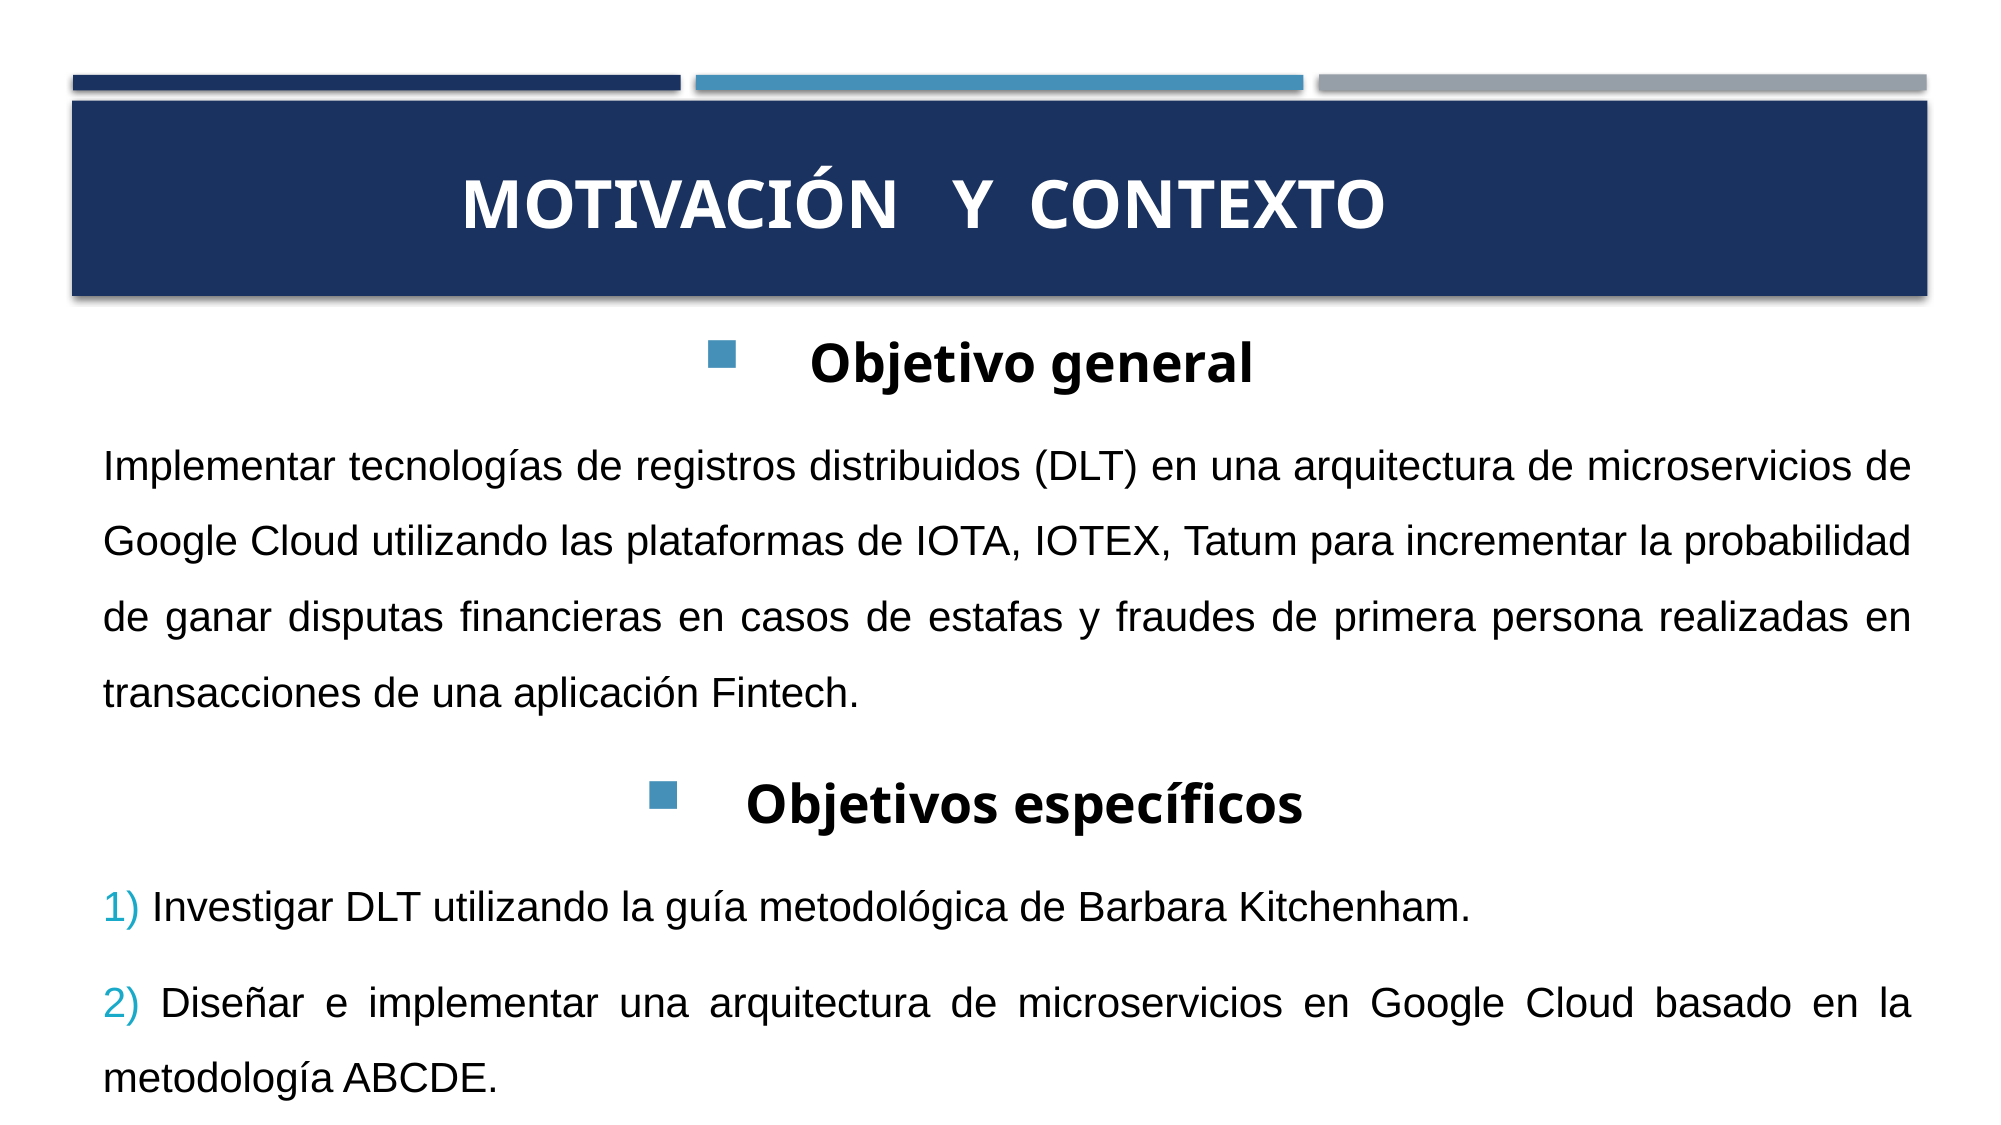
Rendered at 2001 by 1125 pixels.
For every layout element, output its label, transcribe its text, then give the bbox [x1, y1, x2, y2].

text_box Objetivo general Implementar tecnologías de registros distribuidos (DLT) en una arquitectura de microservicios de Google Cloud utilizando las plataformas de IOTA, IOTEX, Tatum para incrementar la probabilidad de ganar disputas financieras en casos de estafas y fraudes de primera persona realizadas en transacciones de una aplicación Fintech. Objetivos específicos 1) Investigar DLT utilizando la guía metodológica de Barbara Kitchenham. 2) Diseñar e implementar una arquitectura de microservicios en Google Cloud basado en la metodología ABCDE. [87, 317, 1927, 1113]
title Motivación y contexto [445, 123, 1595, 250]
